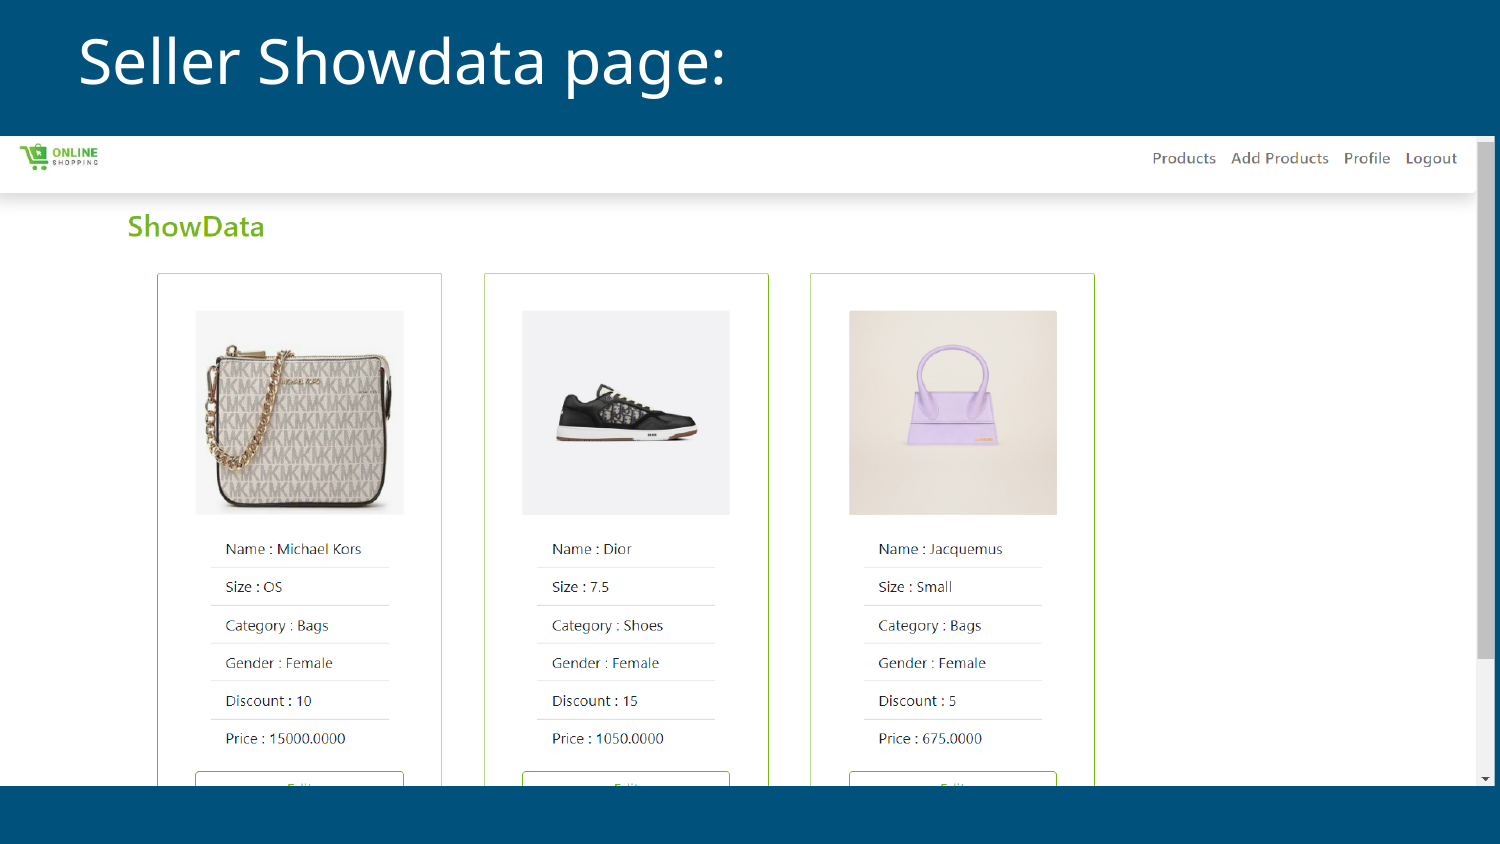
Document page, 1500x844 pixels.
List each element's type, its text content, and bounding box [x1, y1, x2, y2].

title Seller Showdata page: [63, 0, 1437, 113]
picture [0, 137, 1494, 785]
